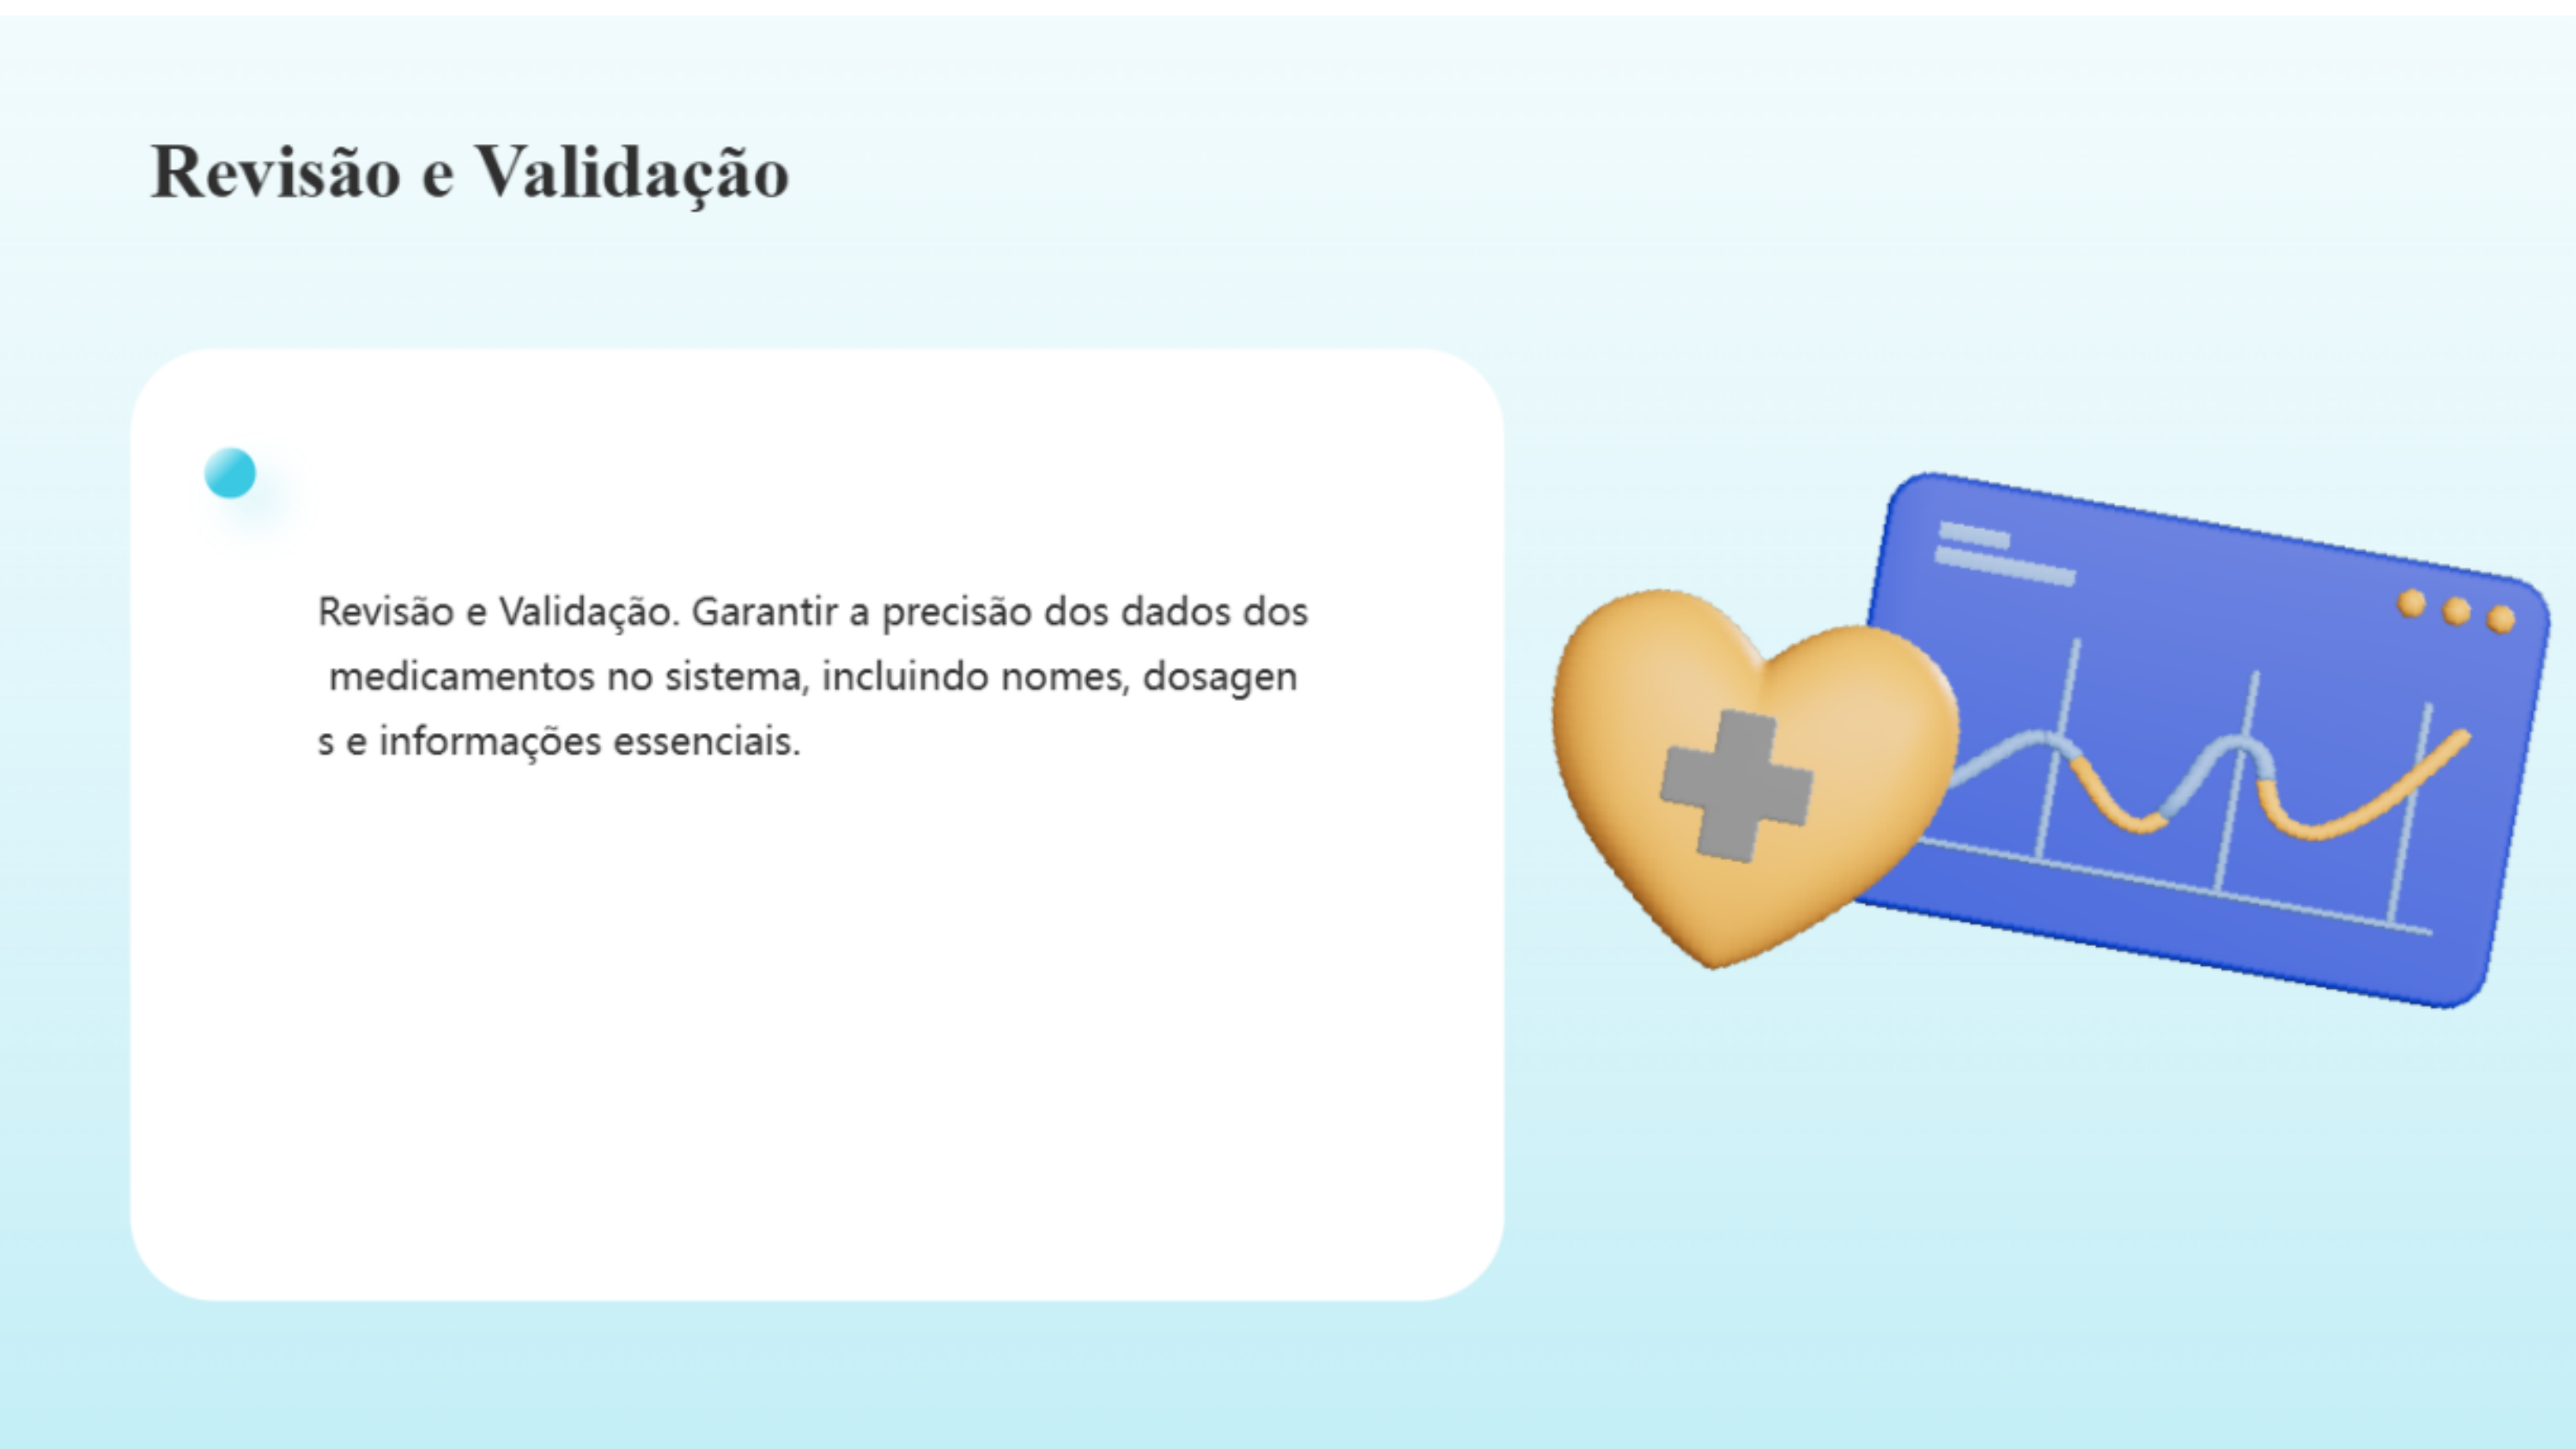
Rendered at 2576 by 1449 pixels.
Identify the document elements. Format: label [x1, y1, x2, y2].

text_box [0, 15, 2576, 1449]
